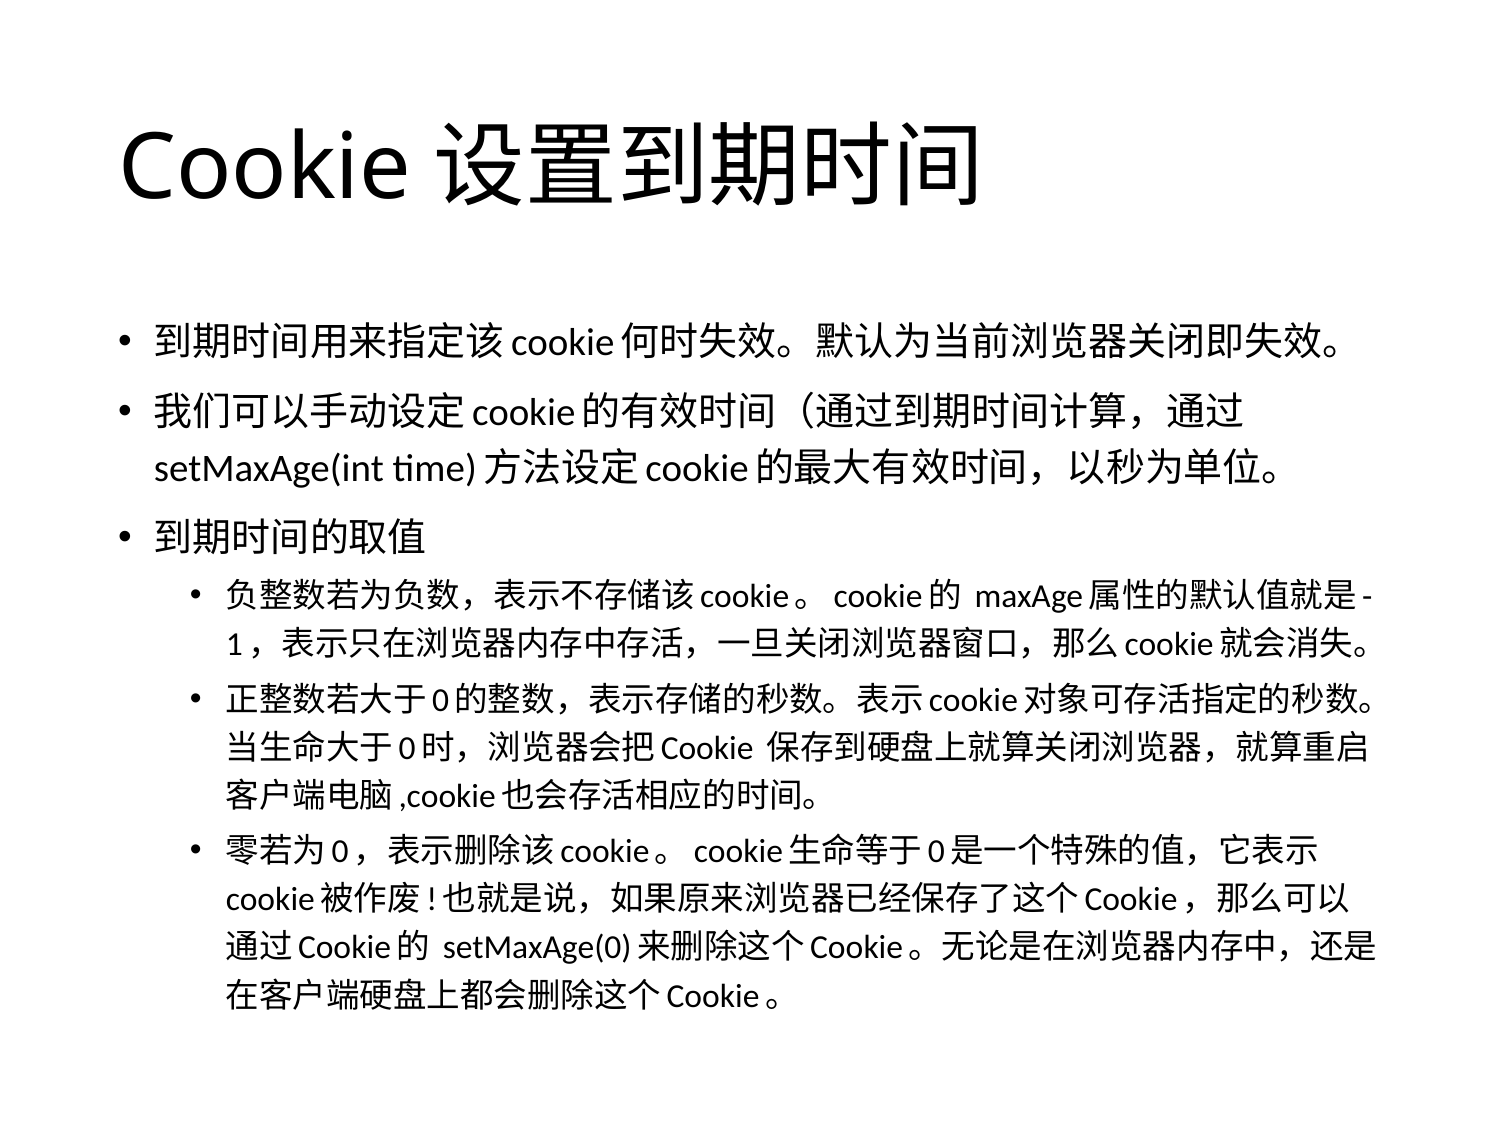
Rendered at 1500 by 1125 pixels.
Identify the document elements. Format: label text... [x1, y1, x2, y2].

title Cookie设置到期时间 [103, 59, 1397, 278]
list 到期时间用来指定该cookie何时失效。默认为当前浏览器关闭即失效。 我们可以手动设定cookie的有效时间（通过到期时间计算，通过setMaxAge(int time)方法设定cookie的最大有效时间，以秒为单位。 到期时间的取值 负整数若为负数，表示不存储该cookie。cookie的 maxAge属性的默认值就是-1，表示只在浏览器内存中存活，一旦关闭浏览器窗口，那么cookie就会消失。 正整数若大于0的整数，表示存储的秒数。表示cookie对象可存活指定的秒数。当生命大于0时，浏览器会把Cookie 保存到硬盘上就算关闭浏览器，就算重启客户端电脑,cookie也会存活相应的时间。 零若为0，表示删除该cookie。cookie生命等于0是一个特殊的值，它表示 cookie被作废!也就是说，如果原来浏览器已经保存了这个Cookie，那么可以通过Cookie的 setMaxAge(0)来删除这个Cookie。无论是在浏览器内存中，还是在客户端硬盘上都会删除这个Cookie。 [103, 299, 1397, 1072]
